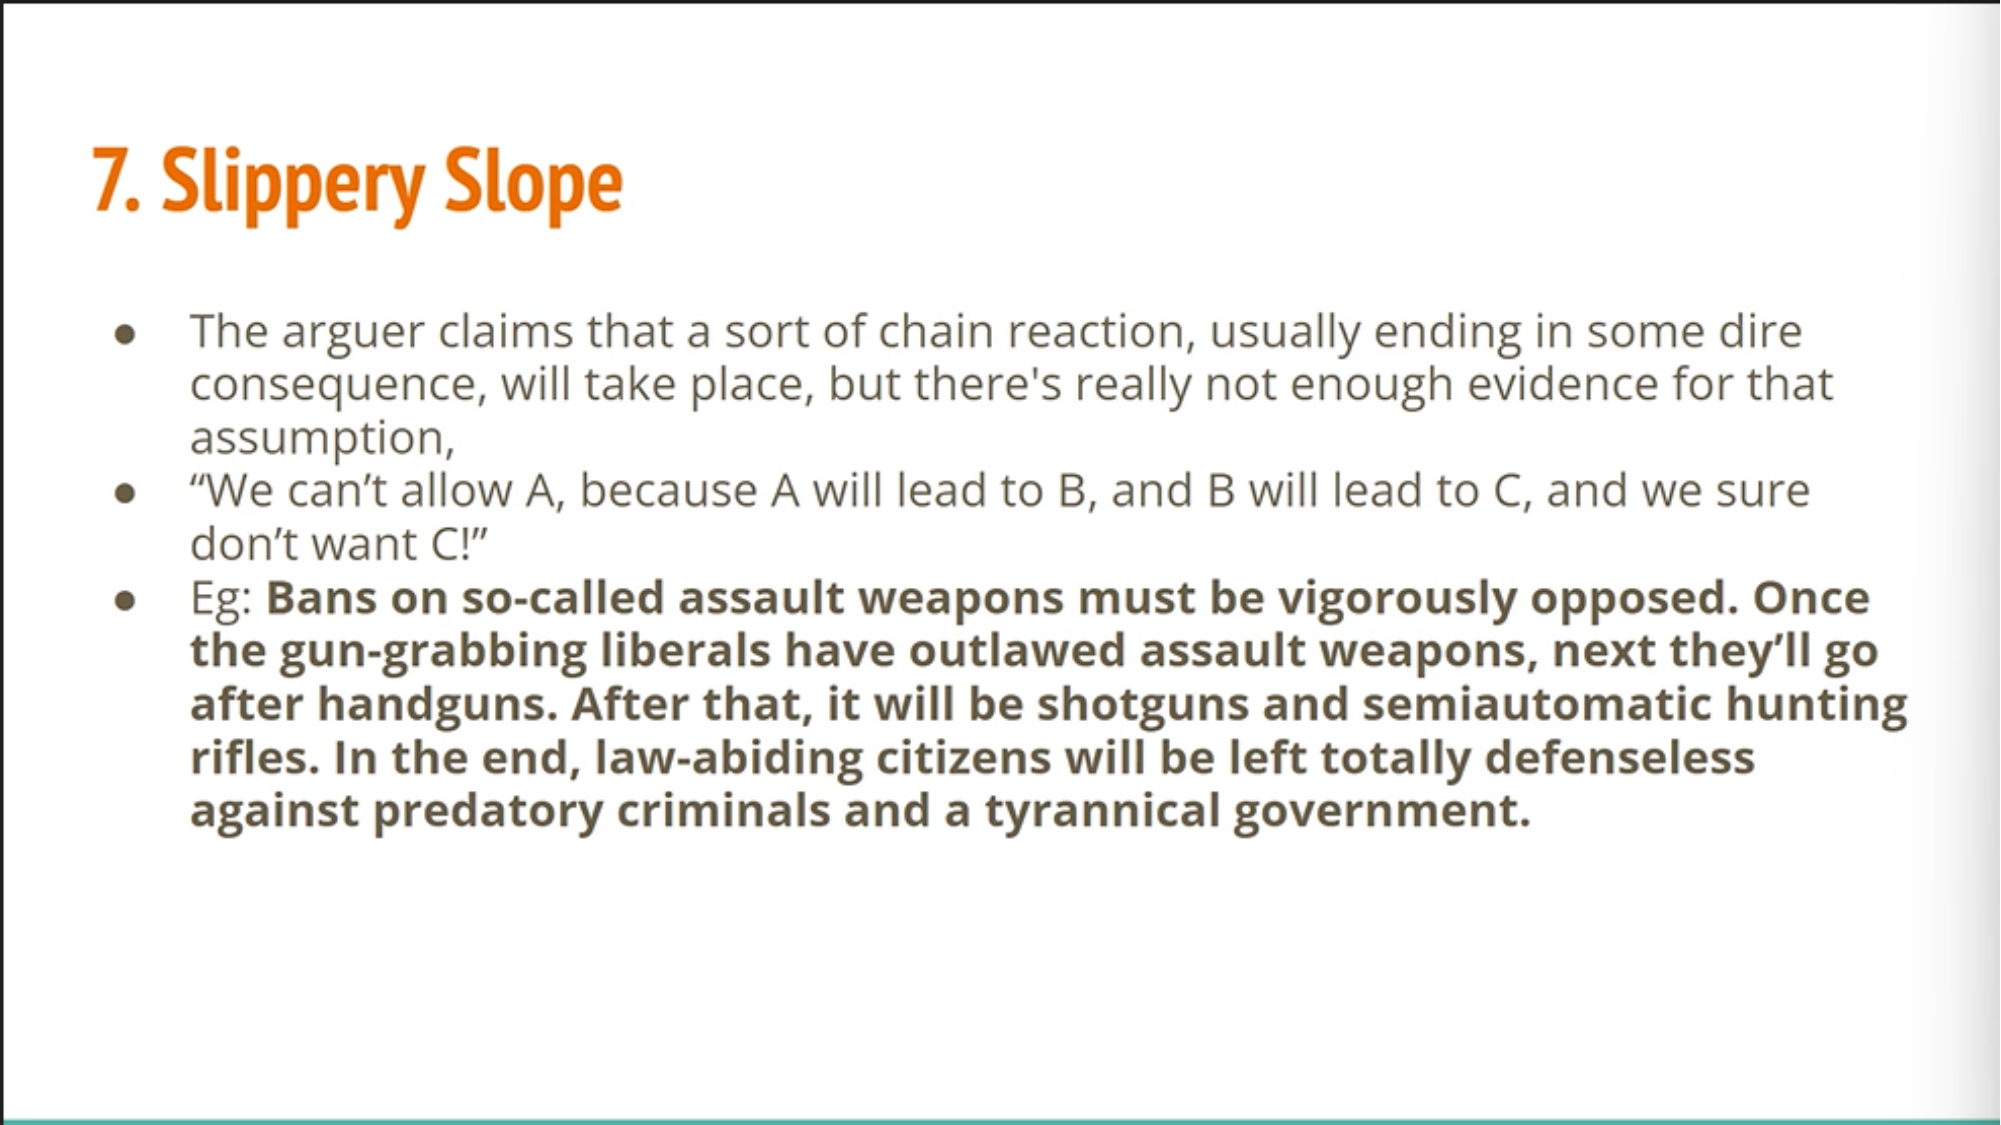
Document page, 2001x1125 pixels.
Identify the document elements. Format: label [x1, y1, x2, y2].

list [0, 0, 2000, 1125]
